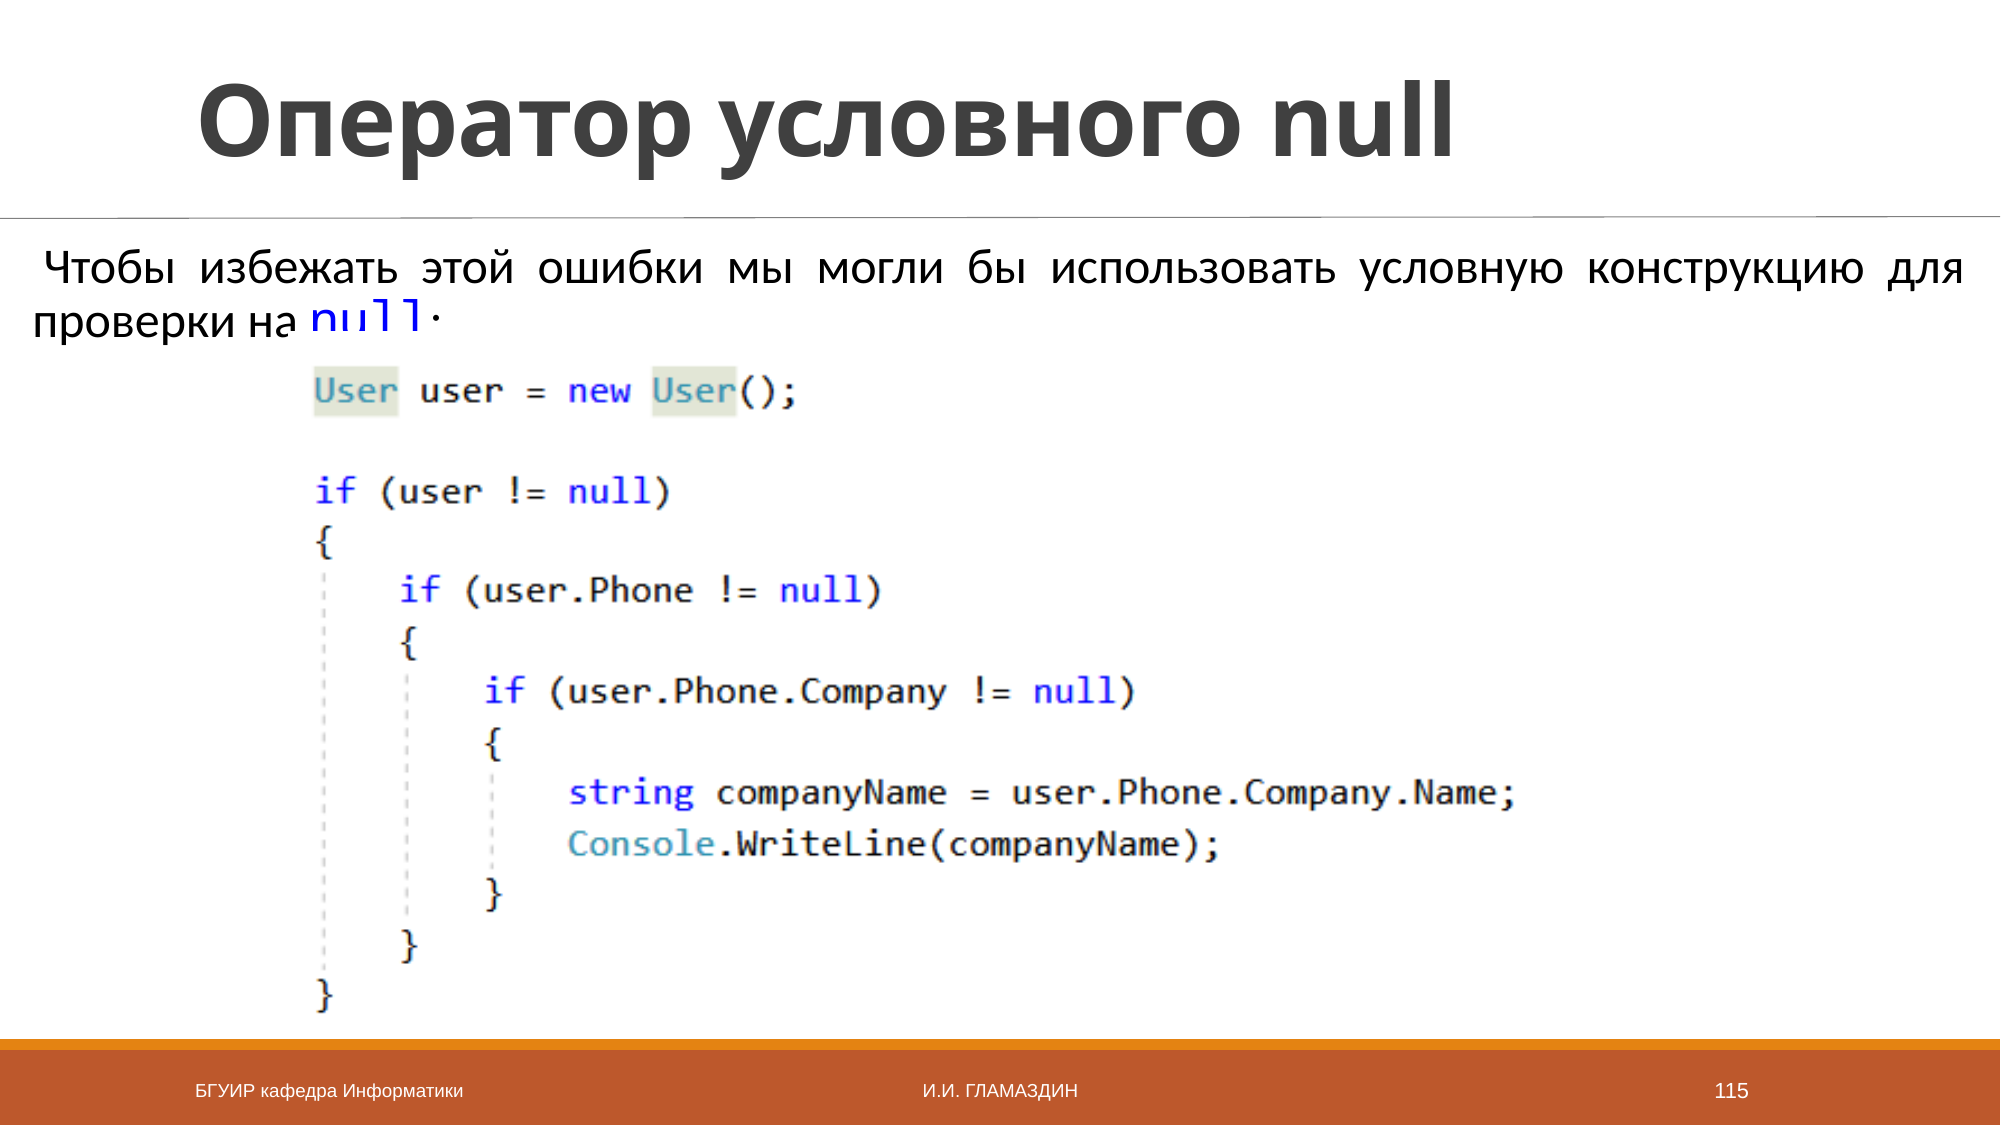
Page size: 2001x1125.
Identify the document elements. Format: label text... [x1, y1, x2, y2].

footer И.И. Гламаздин [604, 1059, 1396, 1120]
picture [287, 331, 1584, 1038]
list Чтобы избежать этой ошибки мы могли бы использовать условную конструкцию для проверки на null: [32, 233, 1967, 1025]
slide_number 115 [1624, 1059, 1840, 1120]
title Оператор условного null [180, 47, 1830, 185]
slide_number БГУИР кафедра Информатики [180, 1059, 586, 1120]
